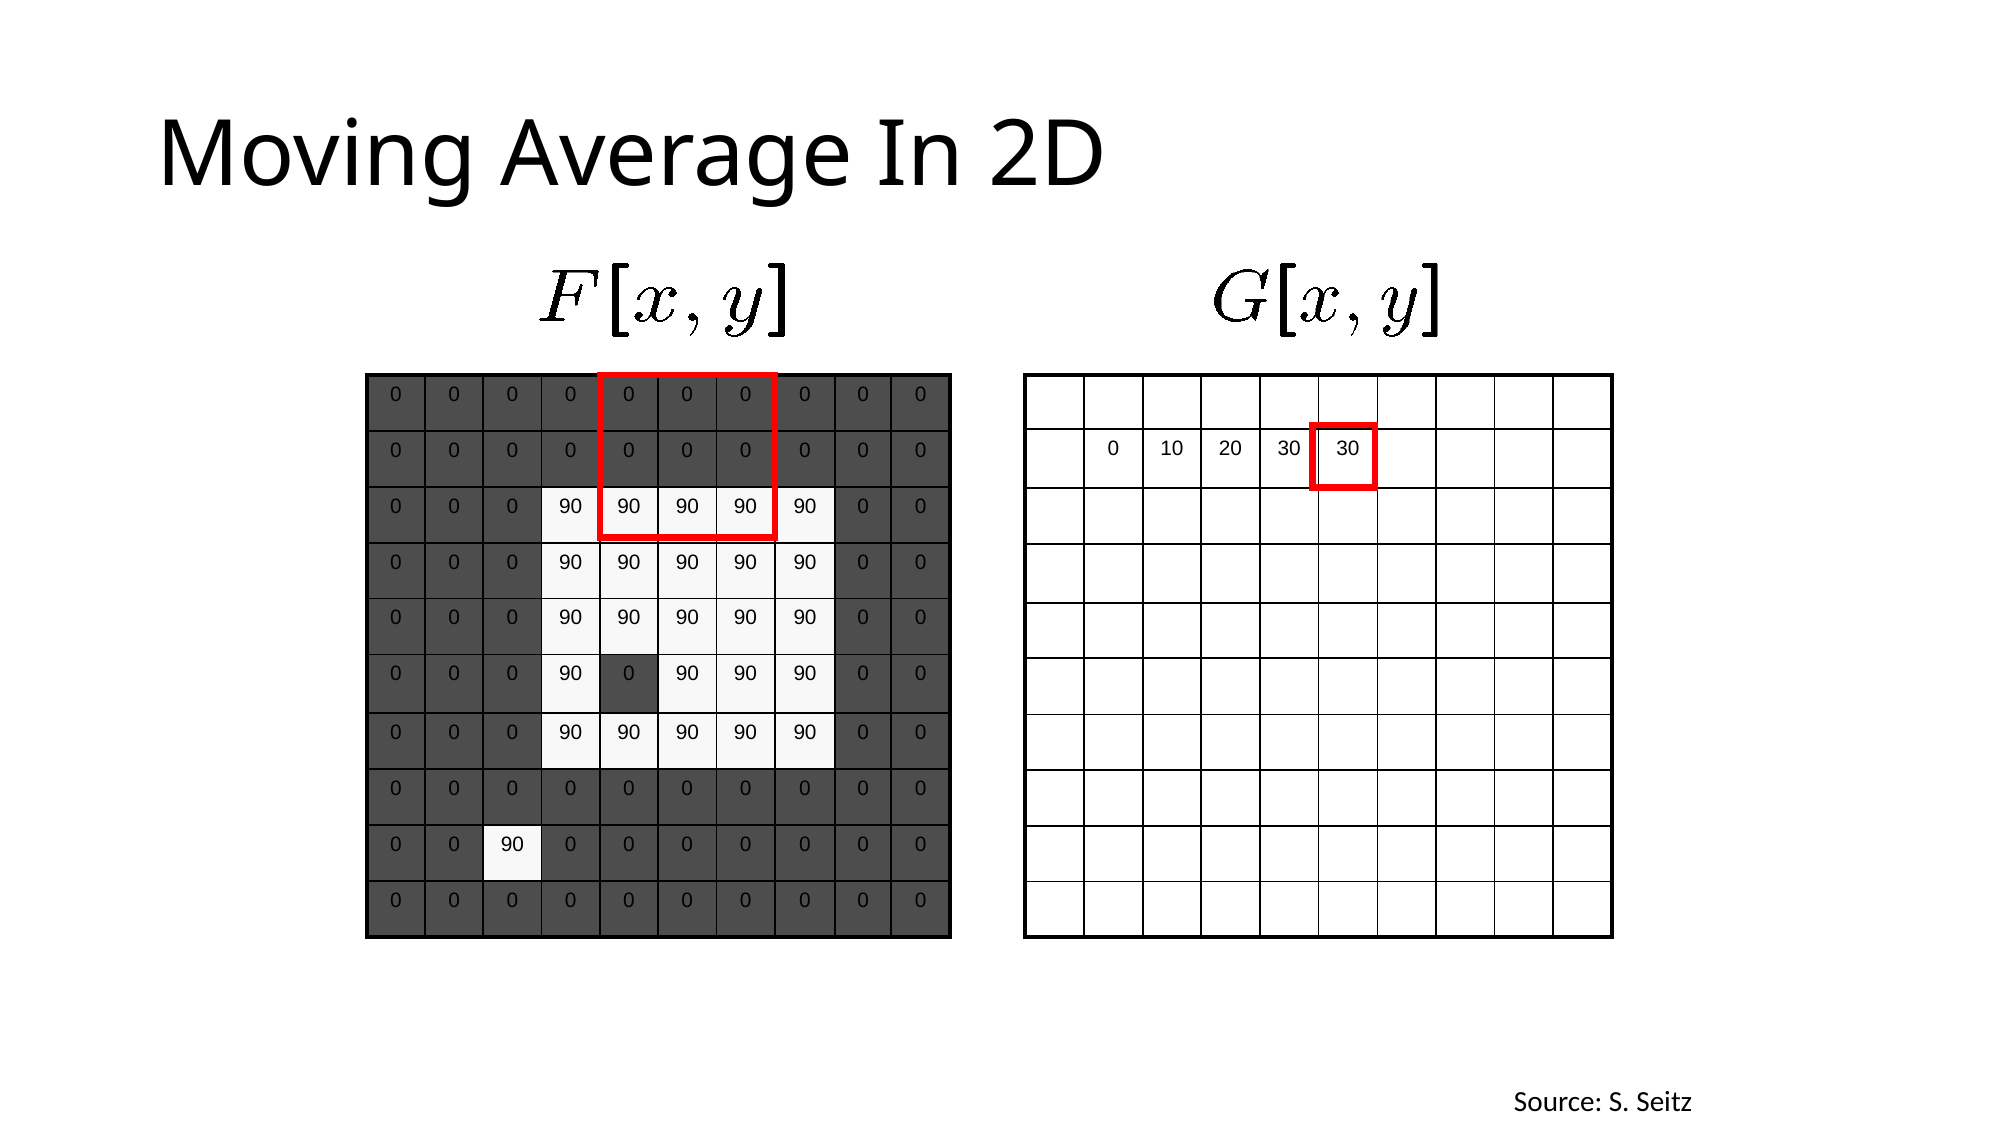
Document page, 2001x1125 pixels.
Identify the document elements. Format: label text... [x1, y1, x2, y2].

table_cell [1554, 545, 1610, 602]
table_cell 0 [484, 655, 541, 712]
table_cell 0 [426, 714, 482, 768]
table_cell 0 [892, 432, 948, 486]
table_header [1202, 377, 1259, 428]
table_header 0 [369, 377, 424, 430]
table_cell [1144, 659, 1200, 714]
table_cell [1261, 771, 1318, 825]
table_cell [1261, 489, 1318, 543]
table_cell 90 [776, 544, 834, 598]
table_cell 90 [601, 538, 657, 542]
table_header 0 [776, 377, 834, 430]
table_cell 0 [836, 770, 890, 824]
table_cell [1378, 715, 1435, 769]
table_cell 0 [659, 826, 716, 880]
table_cell 90 [484, 826, 541, 880]
table_cell [1202, 715, 1259, 769]
table_cell 0 [892, 714, 948, 768]
table_cell [1554, 604, 1610, 657]
table_cell 90 [659, 599, 716, 654]
table_cell [1261, 882, 1318, 935]
table_cell 0 [484, 882, 541, 935]
table_cell 0 [484, 599, 541, 654]
table_header [1437, 377, 1494, 428]
table_cell 0 [776, 770, 834, 824]
table_cell 0 [369, 826, 424, 880]
table_cell [1495, 715, 1552, 769]
table_cell [1378, 659, 1435, 714]
title Moving Average In 2D [141, 87, 1842, 225]
table_cell 90 [717, 544, 774, 598]
table_cell [1085, 659, 1142, 714]
table_cell 90 [601, 544, 657, 598]
table_cell 90 [717, 655, 774, 712]
table_cell 0 [776, 826, 834, 880]
table_cell [1437, 604, 1494, 657]
table_cell [1202, 545, 1259, 602]
table_cell [1554, 430, 1610, 487]
table_cell [1027, 715, 1083, 769]
table_cell 0 [369, 599, 424, 654]
table_cell 90 [659, 714, 716, 768]
table_cell 0 [601, 770, 657, 824]
table_cell [1437, 827, 1494, 881]
picture [1212, 262, 1438, 338]
table_cell [1027, 604, 1083, 657]
table_cell [1027, 827, 1083, 881]
table_cell 0 [836, 655, 890, 712]
table_cell 0 [717, 882, 774, 935]
table_cell [1319, 489, 1377, 543]
table_cell 0 [369, 882, 424, 935]
table_cell 0 [836, 826, 890, 880]
table_cell [1144, 545, 1200, 602]
table_cell [1027, 771, 1083, 825]
table_cell 0 [892, 599, 948, 654]
text_box Source: S. Seitz [1499, 1074, 1708, 1125]
table_cell 10 [1144, 430, 1200, 487]
table_cell [1495, 659, 1552, 714]
table_cell [1378, 430, 1435, 487]
table_cell 90 [776, 599, 834, 654]
table_cell [1319, 715, 1377, 769]
table_cell 90 [717, 714, 774, 768]
table_cell [1554, 489, 1610, 543]
table_cell [1437, 430, 1494, 487]
table_cell 90 [776, 488, 834, 542]
table_cell [1144, 489, 1200, 543]
table_cell [1144, 715, 1200, 769]
table_cell [1261, 659, 1318, 714]
table_cell [1554, 827, 1610, 881]
text_box [600, 374, 775, 538]
table_cell 0 [484, 488, 541, 542]
table_cell [1554, 659, 1610, 714]
table_cell [1085, 715, 1142, 769]
table_cell [1437, 489, 1494, 543]
table_cell [1495, 771, 1552, 825]
table_cell [1027, 545, 1083, 602]
table_cell 0 [836, 488, 890, 542]
table_header [1144, 377, 1200, 428]
table_cell 0 [484, 714, 541, 768]
table_cell 90 [542, 599, 599, 654]
table_cell [1495, 545, 1552, 602]
table_cell 0 [836, 544, 890, 598]
table_header 0 [836, 377, 890, 430]
picture [537, 262, 788, 338]
table_cell 0 [426, 882, 482, 935]
table_cell 90 [542, 714, 599, 768]
table_cell [1437, 715, 1494, 769]
table_cell 0 [892, 882, 948, 935]
table_cell 0 [717, 826, 774, 880]
table_cell [1085, 604, 1142, 657]
table_cell [1202, 827, 1259, 881]
table_cell 0 [484, 770, 541, 824]
table_cell 0 [892, 488, 948, 542]
table_cell 0 [776, 432, 834, 486]
table_cell [1027, 489, 1083, 543]
table_cell 90 [717, 599, 774, 654]
table_cell [1437, 659, 1494, 714]
table_cell 90 [542, 544, 599, 598]
table_cell [1319, 771, 1377, 825]
table_cell [1554, 771, 1610, 825]
table_cell 0 [369, 432, 424, 486]
table_cell 20 [1202, 430, 1259, 487]
table_cell [1085, 882, 1142, 935]
table_cell [1495, 827, 1552, 881]
table_cell [1085, 489, 1142, 543]
table_cell 0 [601, 655, 657, 712]
table_cell [1378, 882, 1435, 935]
table_header [1554, 377, 1610, 428]
table_cell [1378, 771, 1435, 825]
table_cell [1027, 659, 1083, 714]
table_cell 0 [892, 826, 948, 880]
table_cell [1202, 604, 1259, 657]
table_cell 0 [369, 655, 424, 712]
table_cell [1378, 604, 1435, 657]
table_cell 0 [836, 599, 890, 654]
table_cell [1202, 489, 1259, 543]
table_cell 90 [717, 538, 774, 542]
table_header 0 [426, 377, 482, 430]
table_cell 0 [426, 544, 482, 598]
table_cell [1261, 604, 1318, 657]
table_cell [1554, 715, 1610, 769]
table_cell [1319, 882, 1377, 935]
table_cell [1144, 882, 1200, 935]
table_cell [1319, 827, 1377, 881]
table_cell 0 [484, 432, 541, 486]
table_cell 0 [892, 770, 948, 824]
table_header [1085, 377, 1142, 428]
table_cell 0 [717, 770, 774, 824]
table_cell 90 [542, 488, 599, 542]
table_cell [1554, 882, 1610, 935]
table_cell 0 [426, 826, 482, 880]
table_cell [1202, 771, 1259, 825]
table_cell 0 [892, 544, 948, 598]
table_cell [1202, 659, 1259, 714]
table_cell [1495, 489, 1552, 543]
table_cell 0 [892, 655, 948, 712]
table_cell [1261, 715, 1318, 769]
text_box [1312, 424, 1375, 488]
table_cell [1437, 882, 1494, 935]
table_cell 0 [836, 714, 890, 768]
table_header 0 [542, 377, 599, 430]
table_cell 0 [601, 882, 657, 935]
table_cell [1261, 545, 1318, 602]
table_cell 90 [776, 655, 834, 712]
table_cell 90 [659, 544, 716, 598]
table_header 0 [484, 377, 541, 430]
table_cell 0 [776, 882, 834, 935]
table_cell 0 [601, 826, 657, 880]
table_cell [1027, 430, 1083, 487]
table_cell [1085, 545, 1142, 602]
table_cell [1437, 771, 1494, 825]
table_cell 0 [542, 826, 599, 880]
table_header [1378, 377, 1435, 428]
table_header 0 [892, 377, 948, 430]
table_cell [1378, 545, 1435, 602]
table_cell [1144, 771, 1200, 825]
table_cell 30 [1261, 430, 1312, 487]
table_cell 0 [542, 882, 599, 935]
table_cell 0 [426, 599, 482, 654]
table_cell [1261, 827, 1318, 881]
table_cell 90 [659, 655, 716, 712]
table_cell 90 [601, 599, 657, 654]
table_cell 0 [369, 488, 424, 542]
table_cell [1202, 882, 1259, 935]
table_cell 90 [776, 714, 834, 768]
table_cell 0 [426, 488, 482, 542]
table_cell [1319, 659, 1377, 714]
table_cell [1144, 604, 1200, 657]
table_cell 0 [836, 882, 890, 935]
table_header [1261, 377, 1318, 428]
table_cell 90 [601, 714, 657, 768]
table_cell 0 [836, 432, 890, 486]
table_cell [1495, 882, 1552, 935]
table_cell [1378, 827, 1435, 881]
table_cell 0 [484, 544, 541, 598]
table_cell [1085, 827, 1142, 881]
table_cell 0 [542, 432, 599, 486]
table_header [1319, 377, 1377, 428]
table_cell [1319, 604, 1377, 657]
table_cell [1144, 827, 1200, 881]
table_cell 90 [659, 538, 716, 542]
table_cell 0 [369, 770, 424, 824]
table_cell [1085, 771, 1142, 825]
table_cell 90 [542, 655, 599, 712]
table_cell [1495, 604, 1552, 657]
table_cell 0 [369, 714, 424, 768]
table_cell 0 [369, 544, 424, 598]
table_header [1495, 377, 1552, 428]
table_header [1027, 377, 1083, 428]
table_cell 0 [659, 770, 716, 824]
table_cell [1319, 545, 1377, 602]
table_cell [1378, 489, 1435, 543]
table_cell 0 [426, 770, 482, 824]
table_cell [1027, 882, 1083, 935]
table_cell 0 [426, 432, 482, 486]
table_cell [1495, 430, 1552, 487]
table_cell 0 [542, 770, 599, 824]
table_cell [1437, 545, 1494, 602]
table_cell 0 [426, 655, 482, 712]
table_cell 0 [659, 882, 716, 935]
table_cell 0 [1085, 430, 1142, 487]
